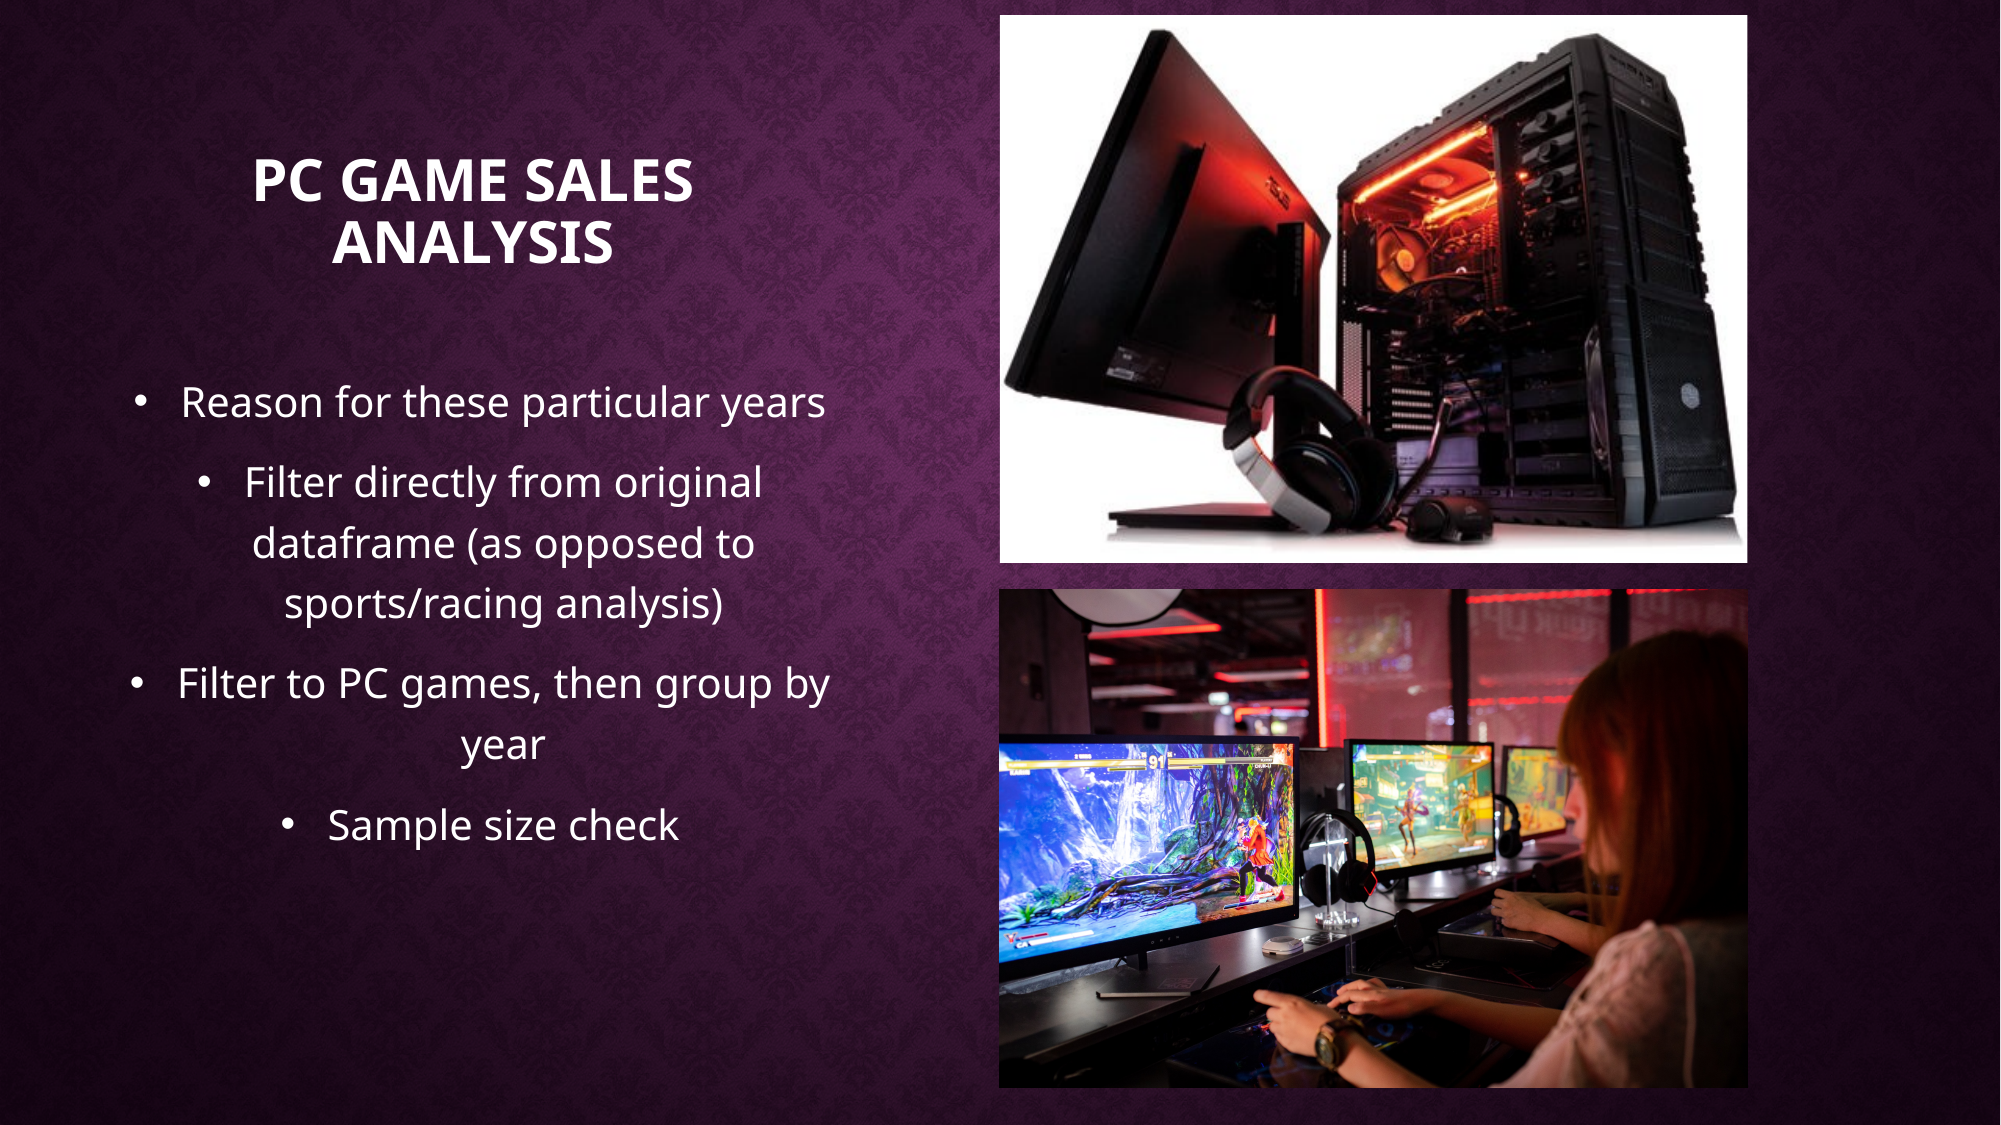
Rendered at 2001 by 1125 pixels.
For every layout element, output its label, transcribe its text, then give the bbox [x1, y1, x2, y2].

picture [999, 15, 1748, 563]
picture [999, 589, 1748, 1089]
list Reason for these particular years Filter directly from original dataframe (as opposed to sports/racing analysis) Filter to PC games, then group by year Sample size check [84, 357, 877, 950]
title PC Game Sales Analysis [150, 99, 796, 285]
